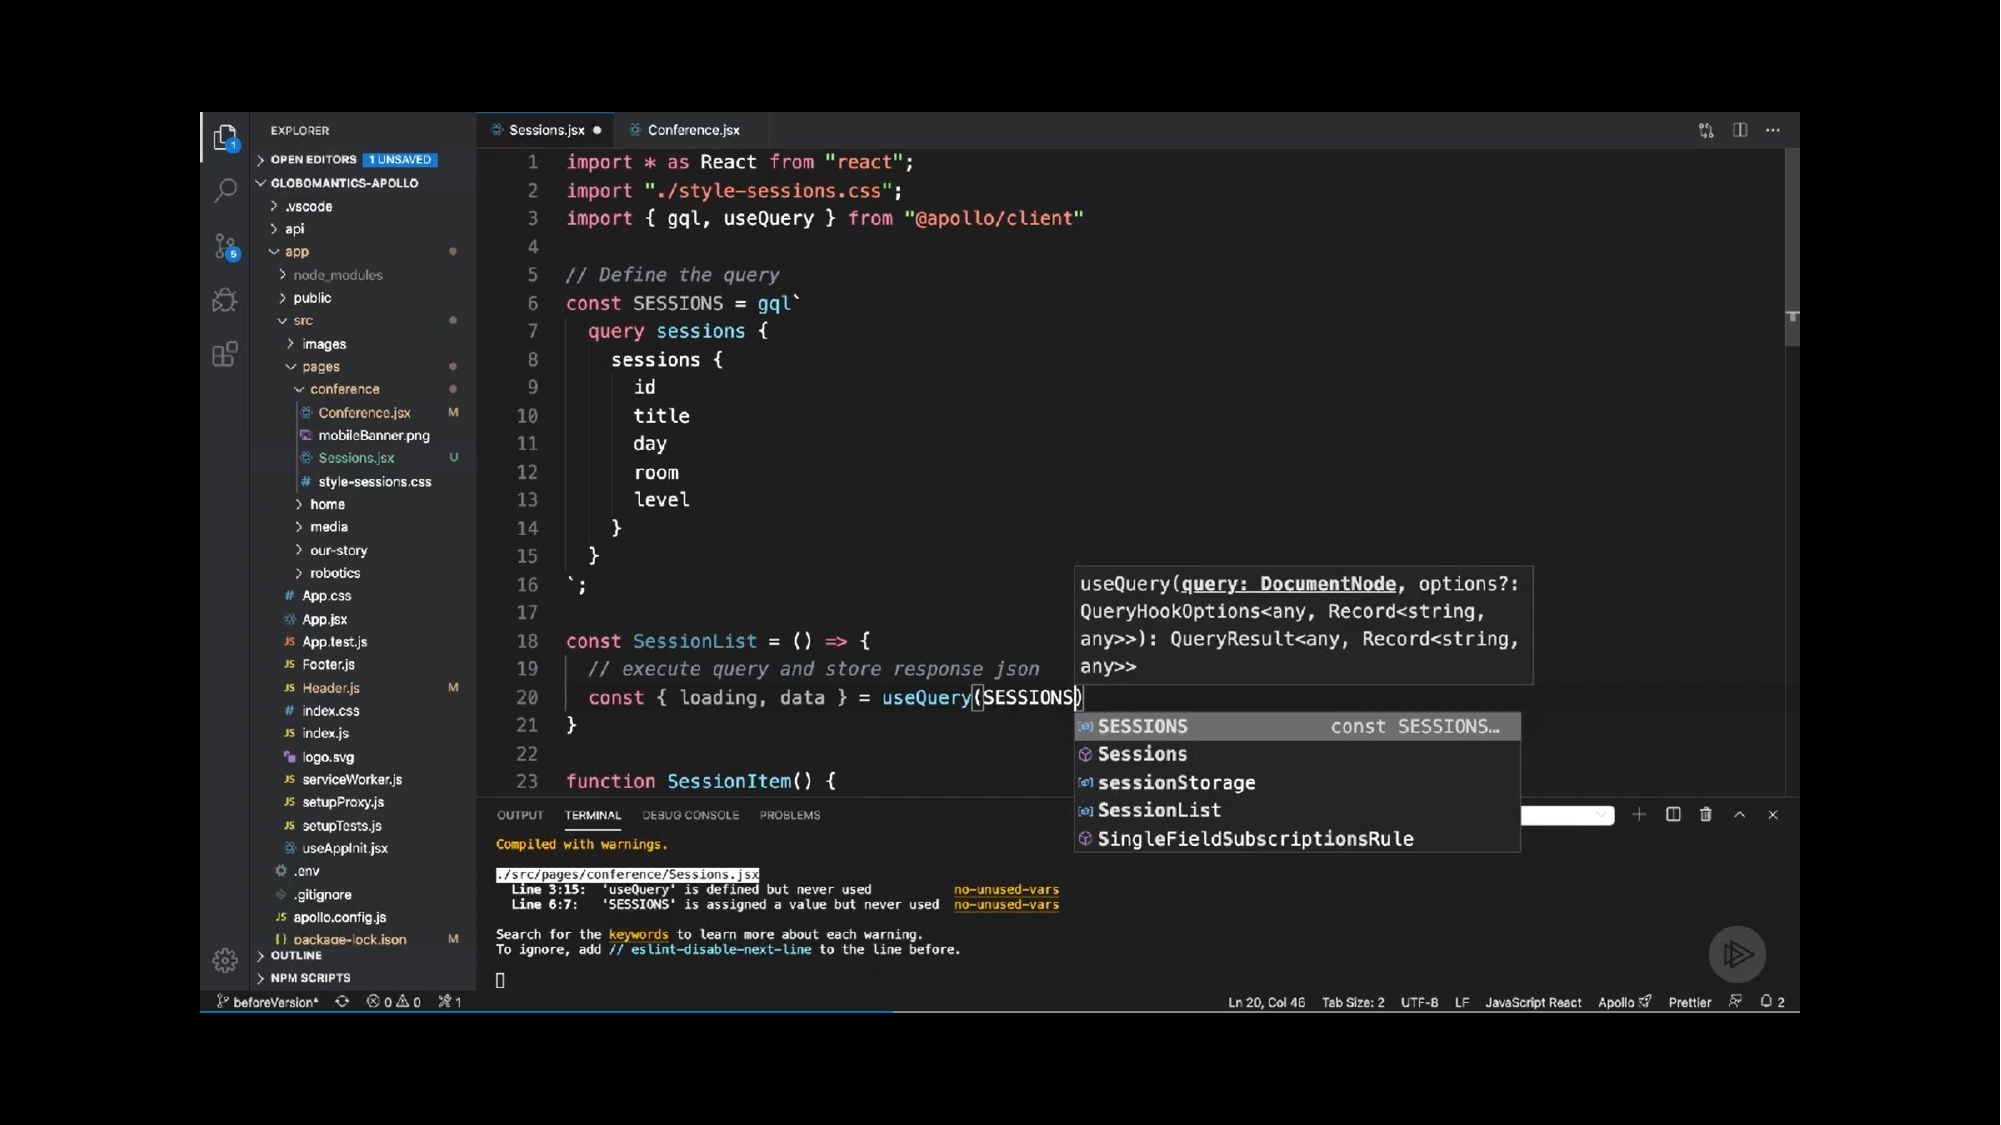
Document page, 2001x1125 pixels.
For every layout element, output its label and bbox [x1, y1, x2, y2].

picture [199, 112, 1800, 1013]
